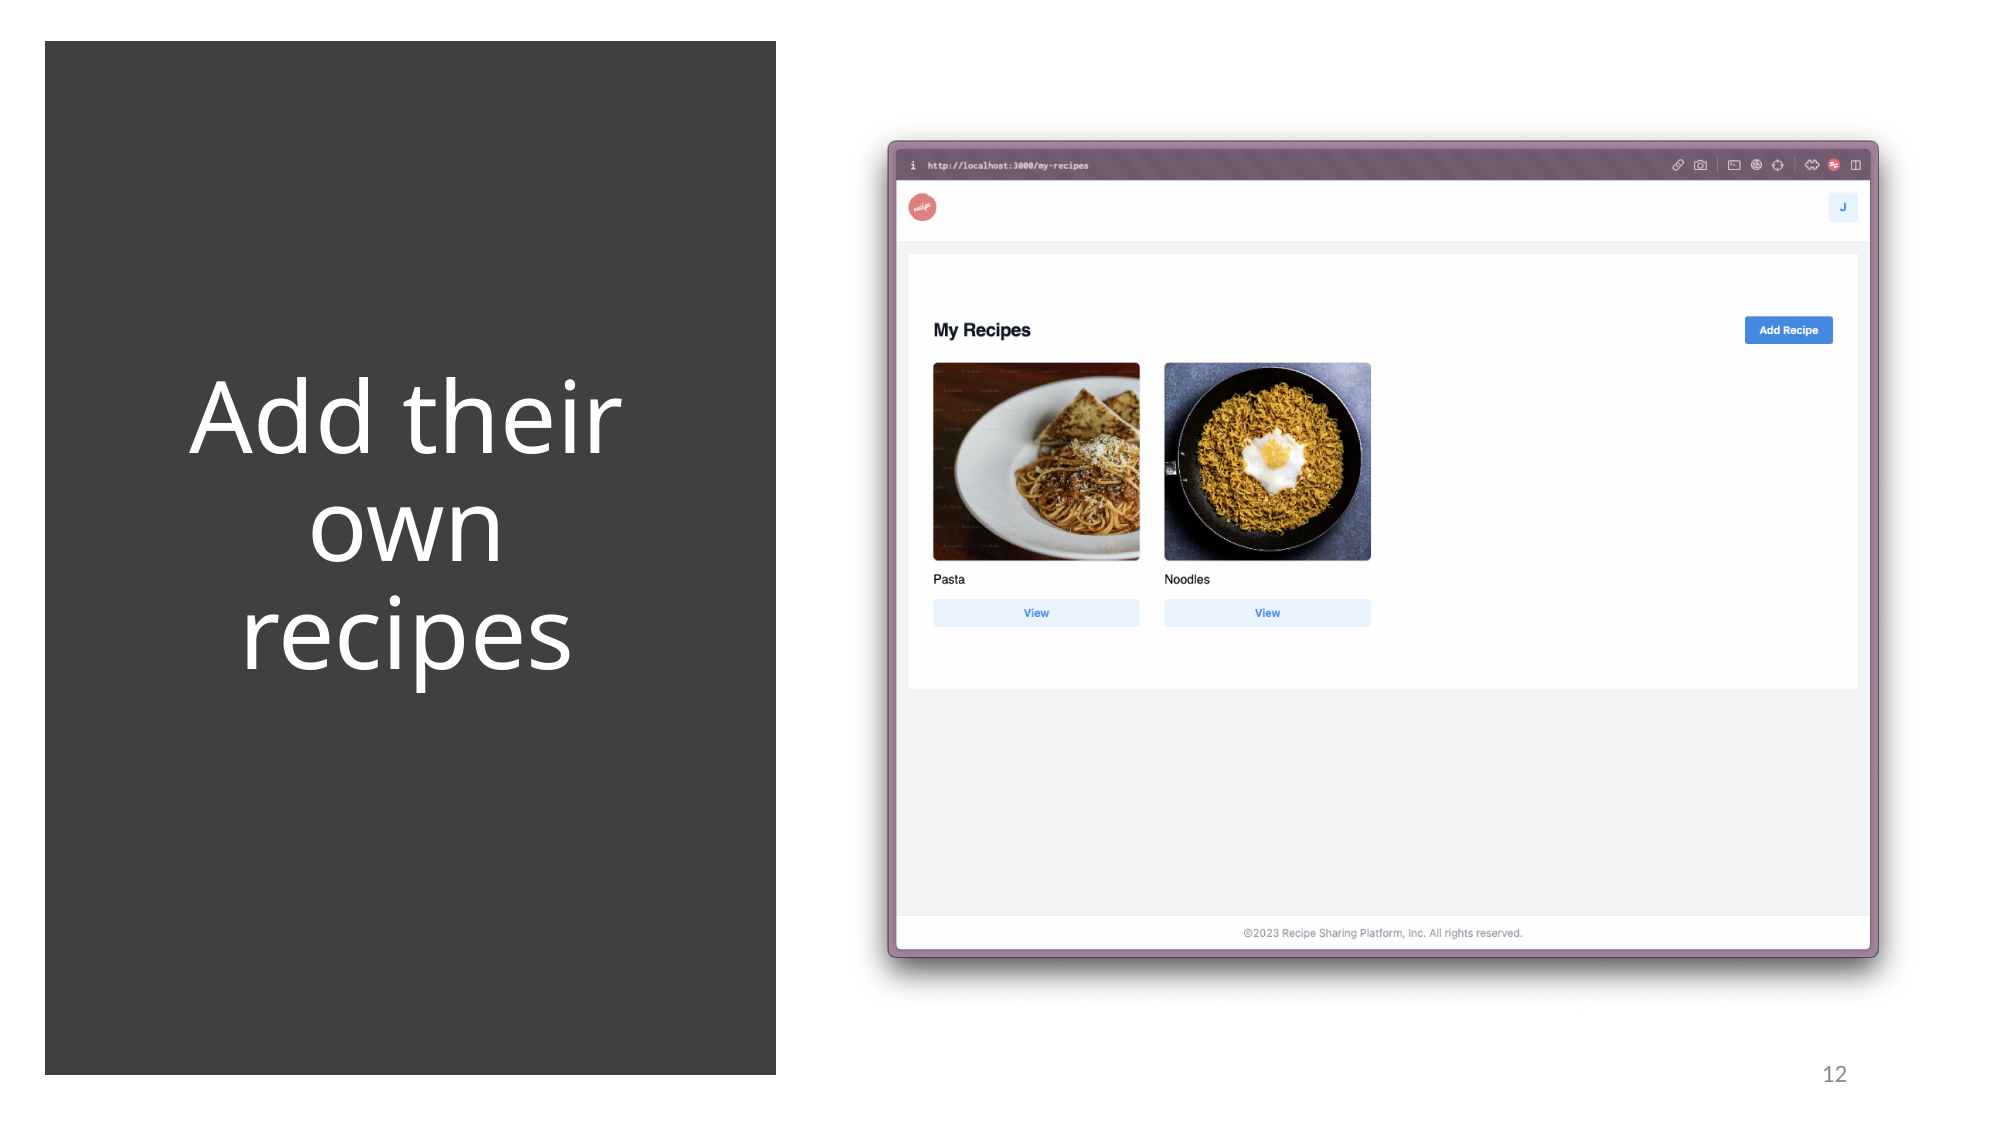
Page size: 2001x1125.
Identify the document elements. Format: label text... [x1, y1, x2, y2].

title Add their own recipes [121, 121, 693, 936]
text_box [54, 50, 767, 1066]
slide_number 12 [1412, 1042, 1863, 1103]
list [845, 112, 1921, 1014]
